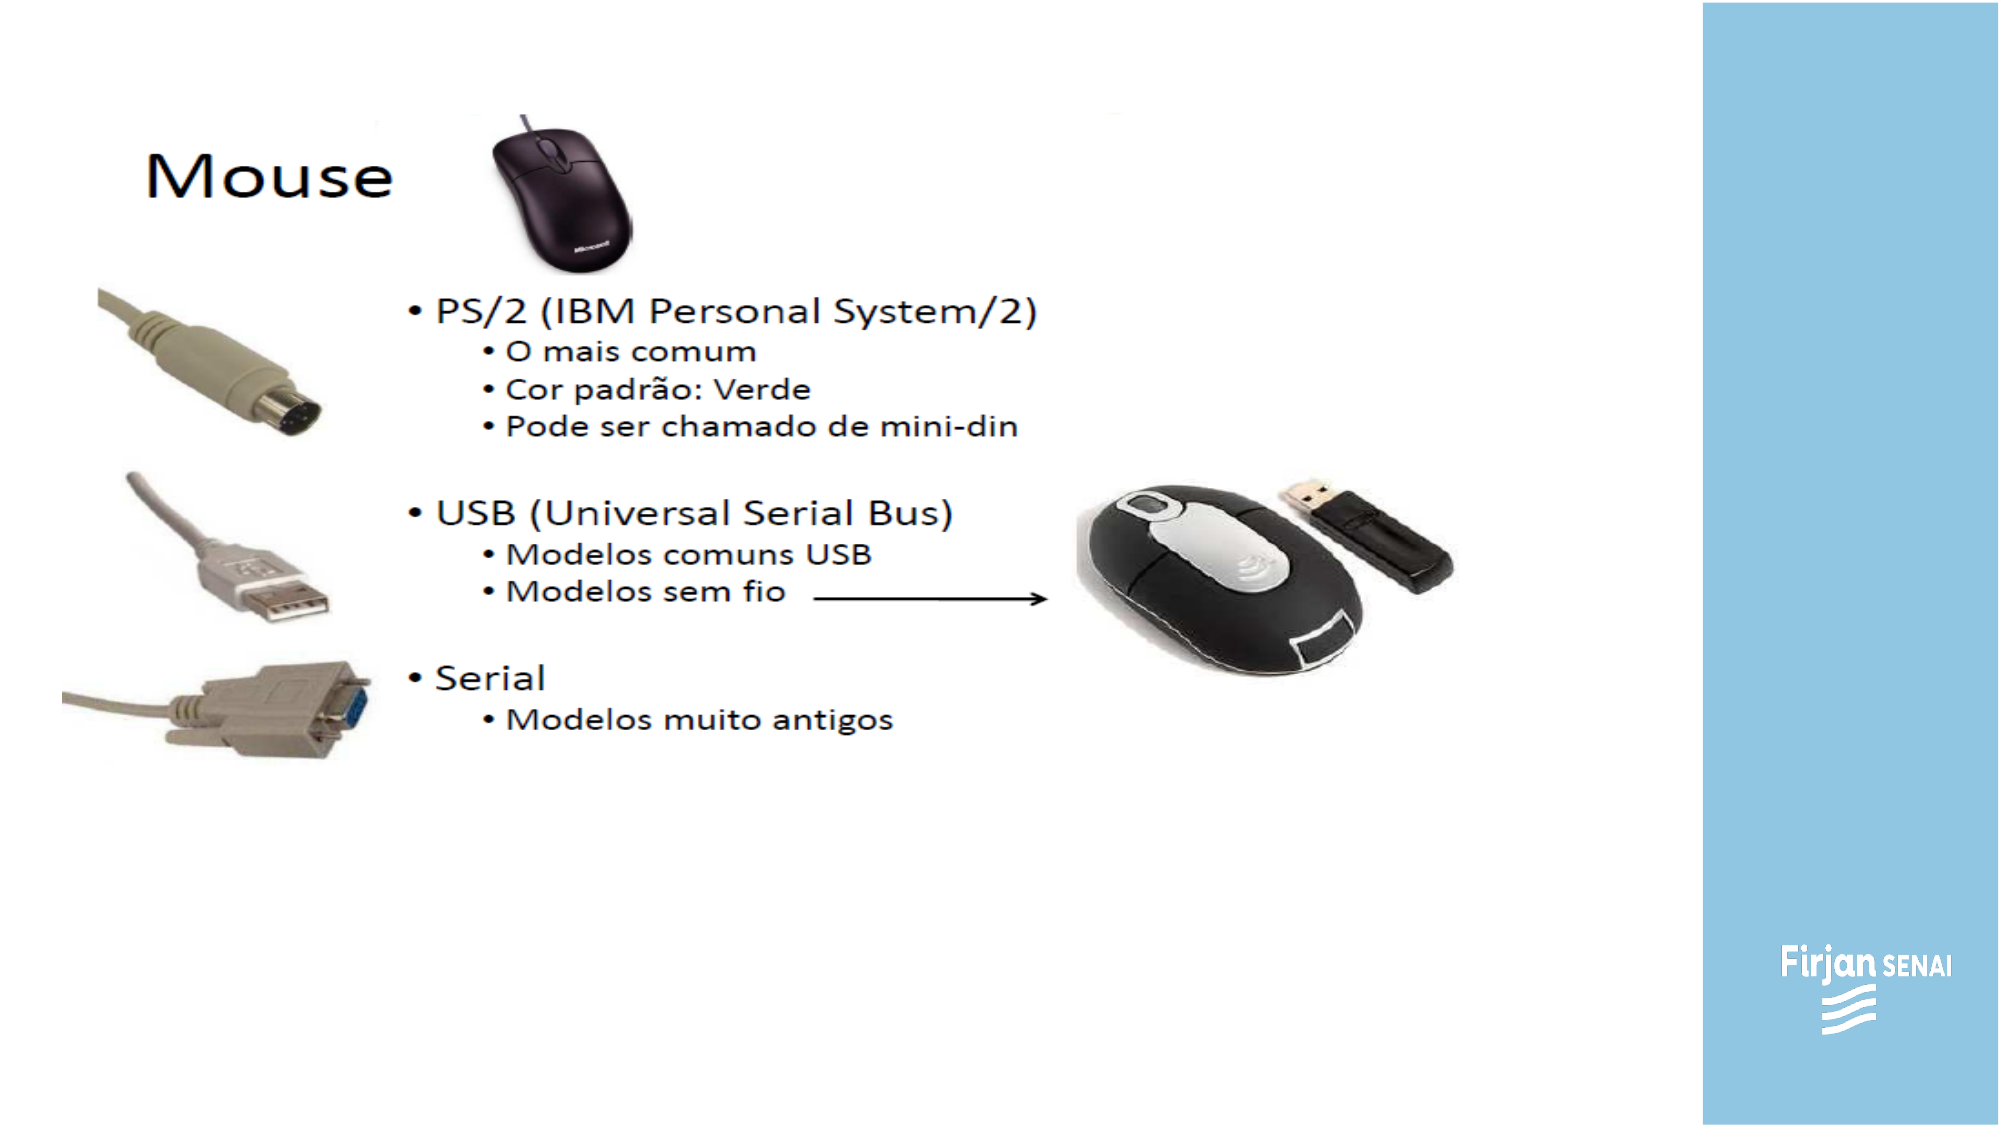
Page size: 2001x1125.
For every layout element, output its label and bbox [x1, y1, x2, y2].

text_box [1702, 2, 1999, 1125]
picture [62, 105, 1492, 776]
